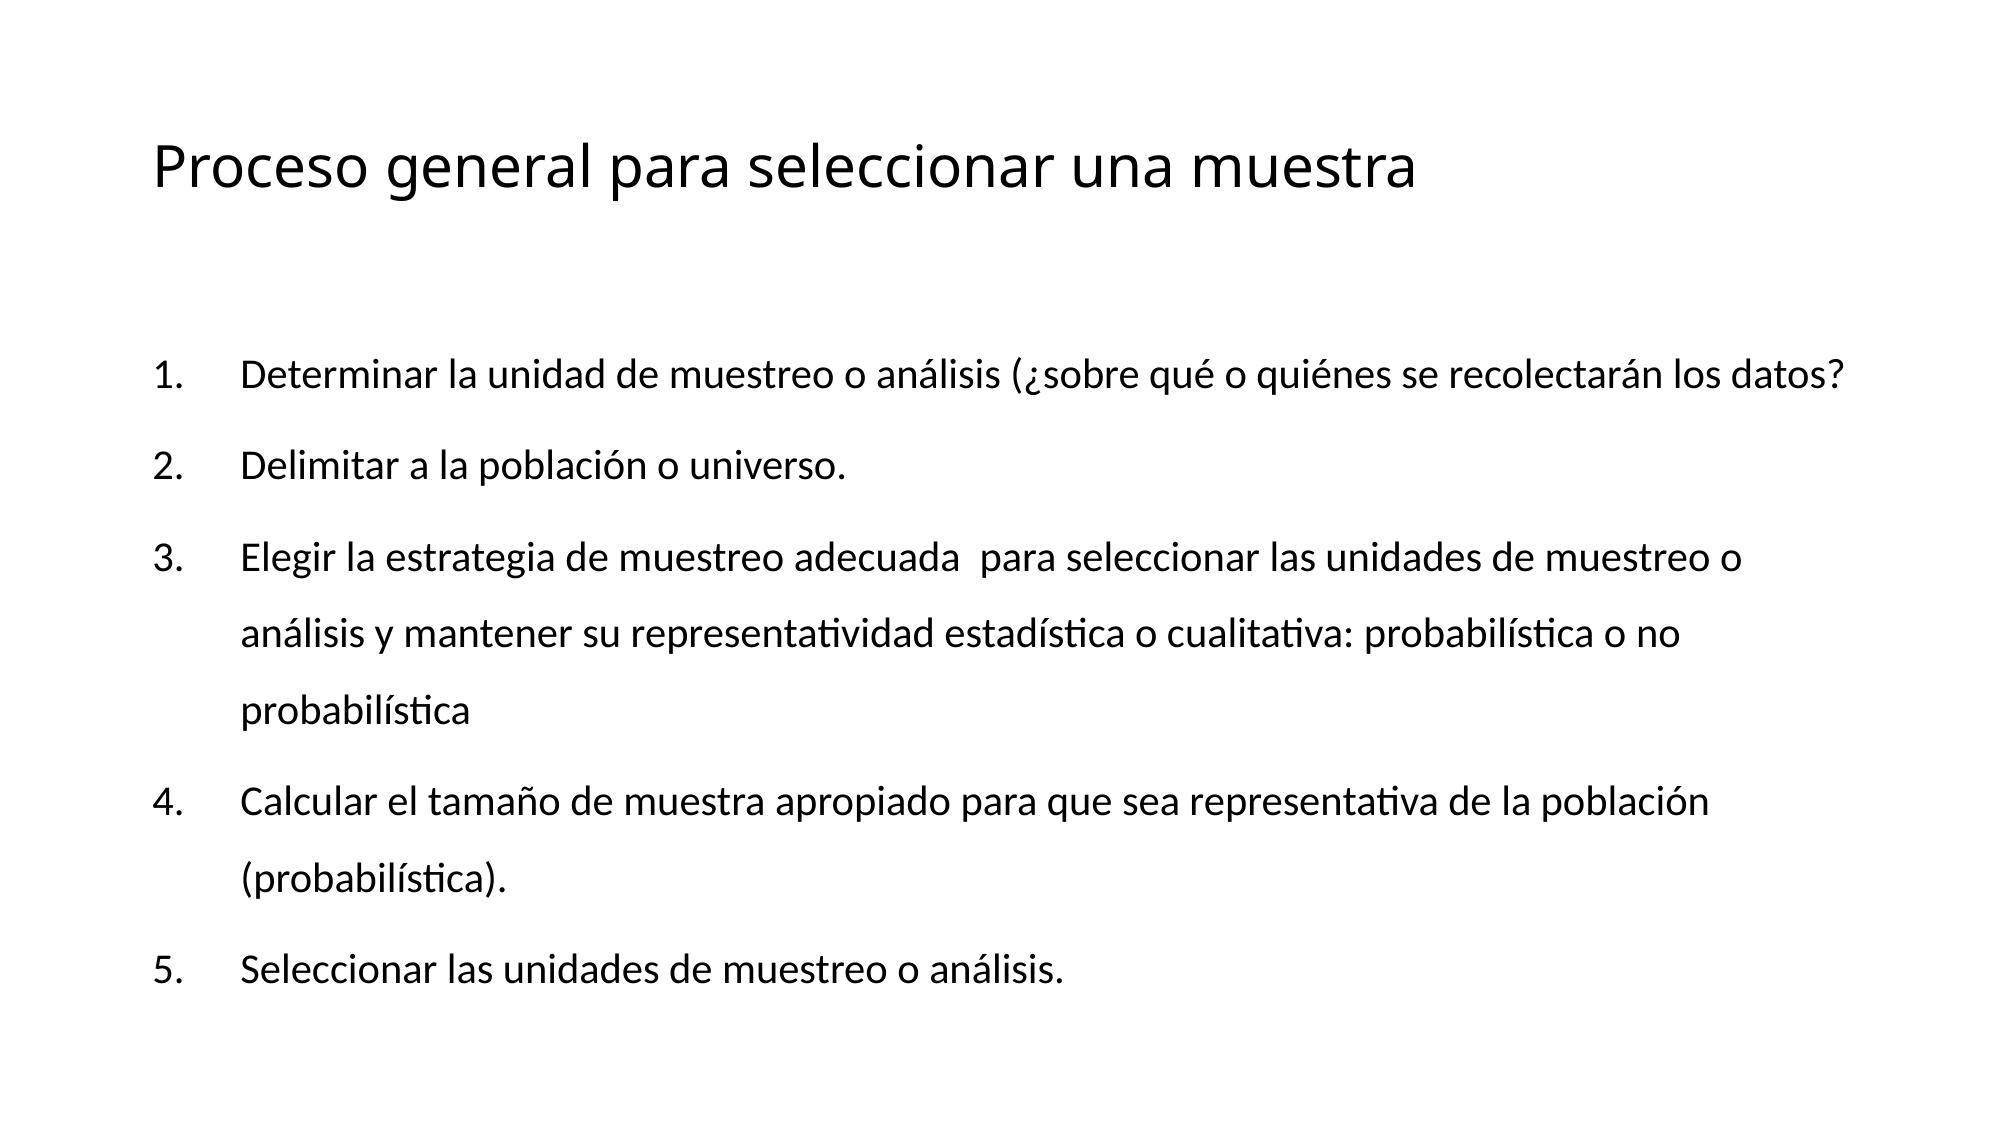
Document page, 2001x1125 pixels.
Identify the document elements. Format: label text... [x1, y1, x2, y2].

list Determinar la unidad de muestreo o análisis (¿sobre qué o quiénes se recolectarán los datos? Delimitar a la población o universo. Elegir la estrategia de muestreo adecuada para seleccionar las unidades de muestreo o análisis y mantener su representatividad estadística o cualitativa: probabilística o no probabilística Calcular el tamaño de muestra apropiado para que sea representativa de la población (probabilística). Seleccionar las unidades de muestreo o análisis. [137, 299, 1863, 1014]
title Proceso general para seleccionar una muestra [137, 59, 1863, 278]
